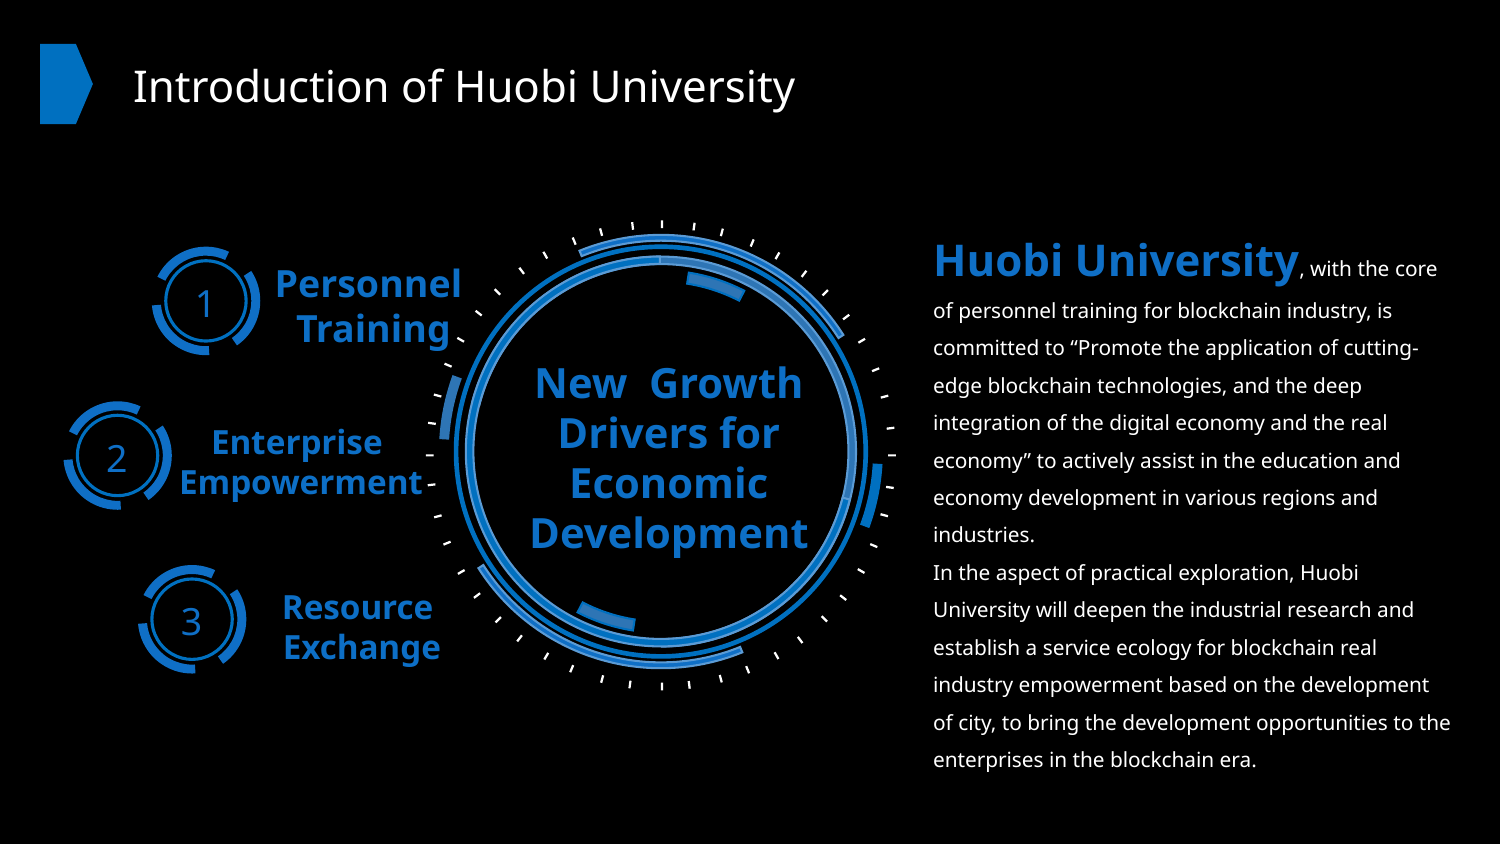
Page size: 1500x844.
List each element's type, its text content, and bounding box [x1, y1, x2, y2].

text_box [137, 565, 459, 675]
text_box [40, 43, 827, 125]
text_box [63, 401, 439, 510]
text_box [425, 220, 896, 691]
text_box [151, 246, 488, 359]
text_box Huobi University, with the core of personnel training for blockchain industry, is committed to “Promote the application of cutting-edge blockchain technologies, and the deep integration of the digital economy and the real economy” to actively assist in the education and economy development in various regions and industries. In the aspect of practical exploration, Huobi University will deepen the industrial research and establish a service ecology for blockchain real industry empowerment based on the development of city, to bring the development opportunities to the enterprises in the blockchain era. [918, 198, 1468, 780]
